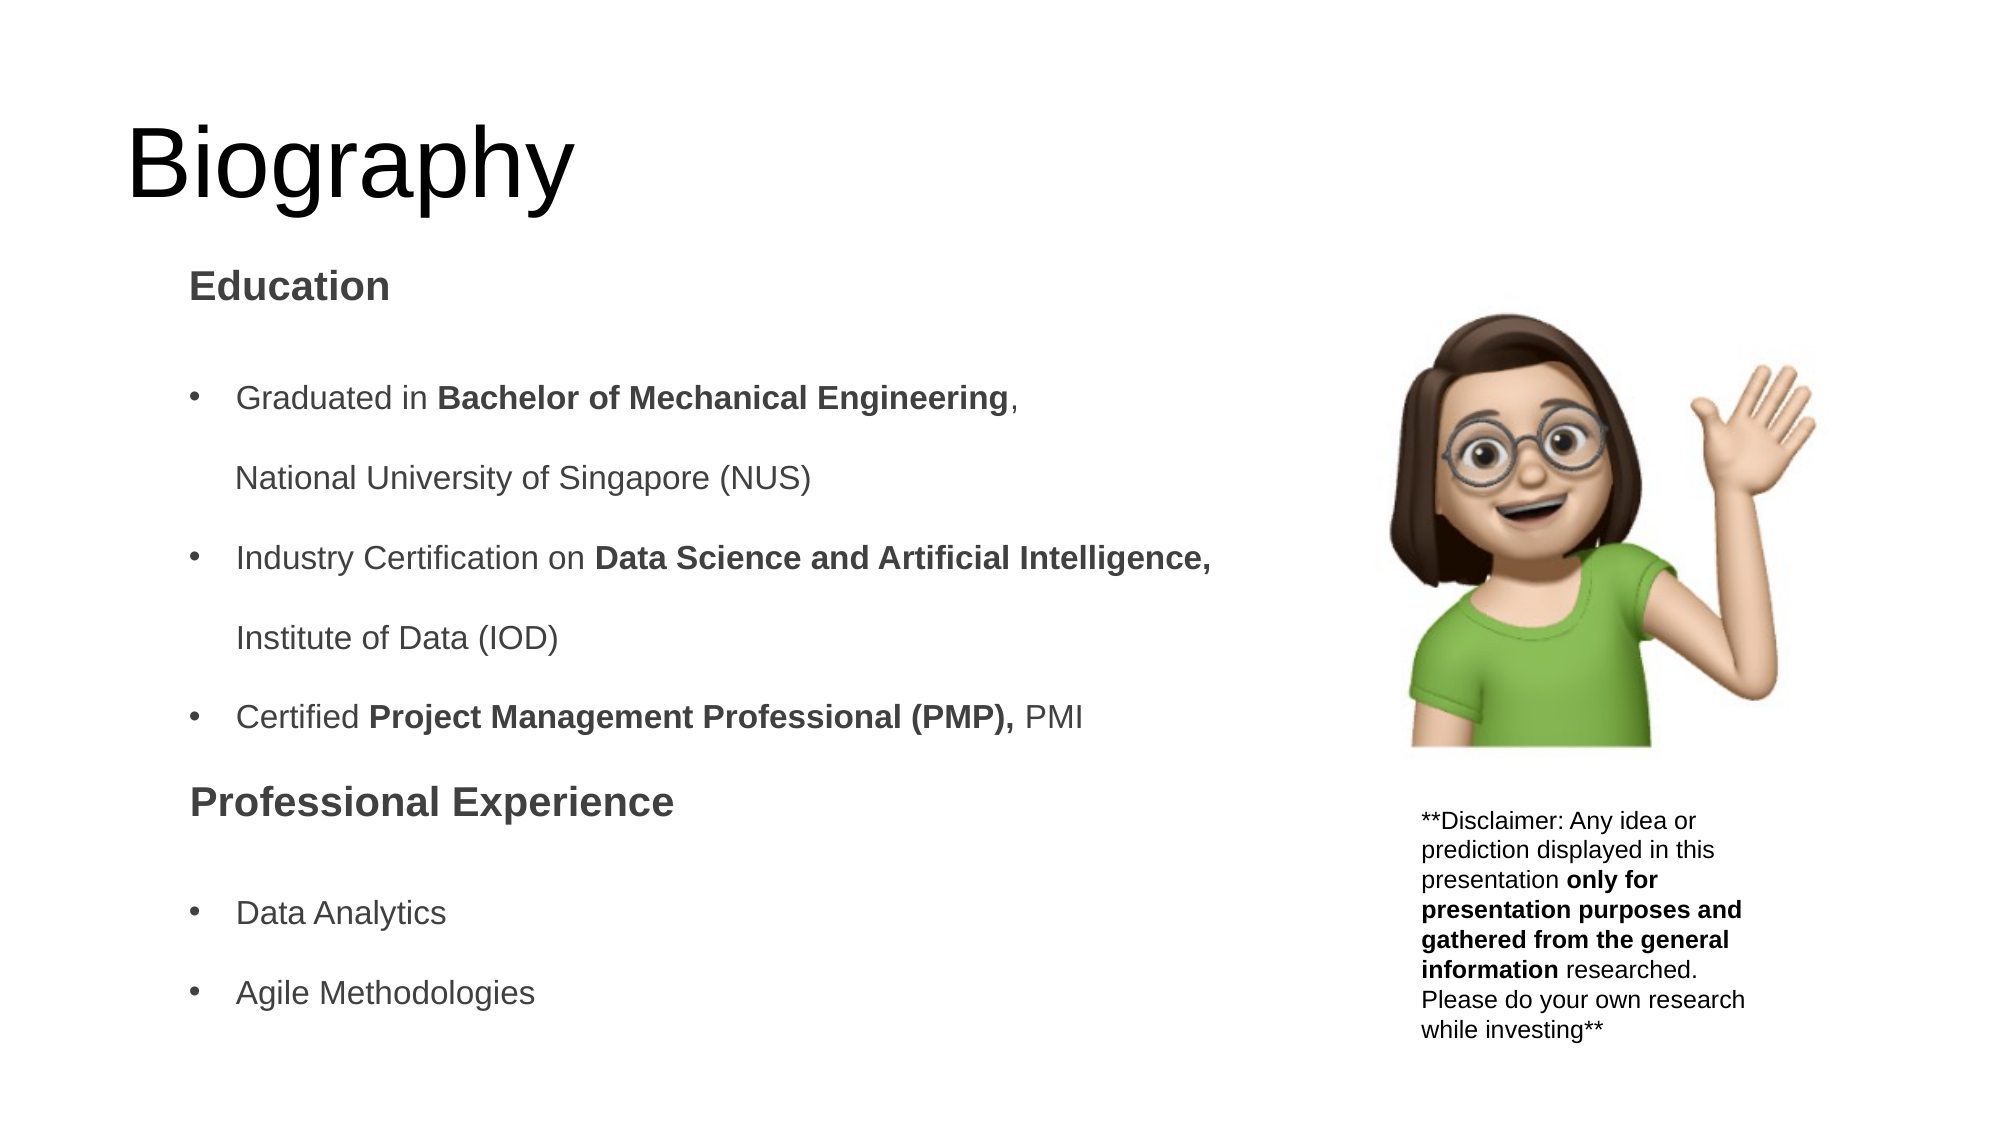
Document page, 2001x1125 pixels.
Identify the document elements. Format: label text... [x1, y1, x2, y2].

text_box Graduated in Bachelor of Mechanical Engineering, National University of Singapore (NUS) Industry Certification on Data Science and Artificial Intelligence, Institute of Data (IOD) Certified Project Management Professional (PMP), PMI [174, 329, 1336, 743]
text_box Data Analytics Agile Methodologies [174, 843, 736, 1099]
text_box Biography [111, 90, 817, 225]
text_box Education [174, 251, 484, 352]
text_box **Disclaimer: Any idea or prediction displayed in this presentation only for presentation purposes and gathered from the general information researched. Please do your own research while investing** [1406, 805, 1797, 1051]
text_box Professional Experience [175, 767, 753, 868]
picture [1355, 207, 1848, 805]
